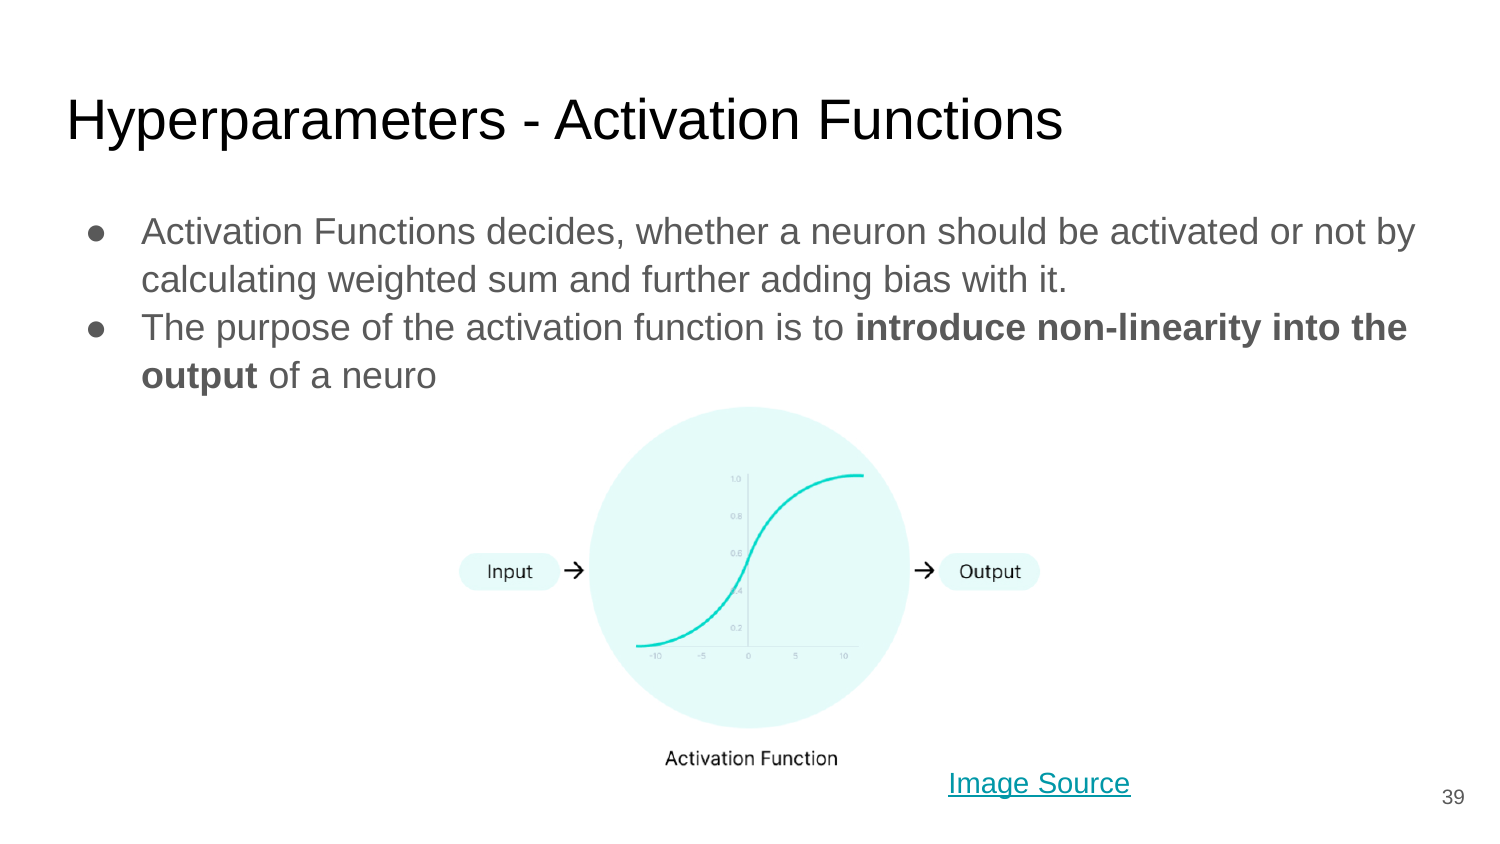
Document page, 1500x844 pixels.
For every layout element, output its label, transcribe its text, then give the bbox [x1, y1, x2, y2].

text_box Image Source [1062, 749, 1187, 815]
title Hyperparameters - Activation Functions [51, 72, 1449, 167]
picture [438, 357, 1062, 807]
slide_number ‹#› [1389, 764, 1480, 830]
list Activation Functions decides, whether a neuron should be activated or not by calculating weighted sum and further adding bias with it. The purpose of the activation function is to introduce non-linearity into the output of a neuron [51, 189, 1449, 750]
